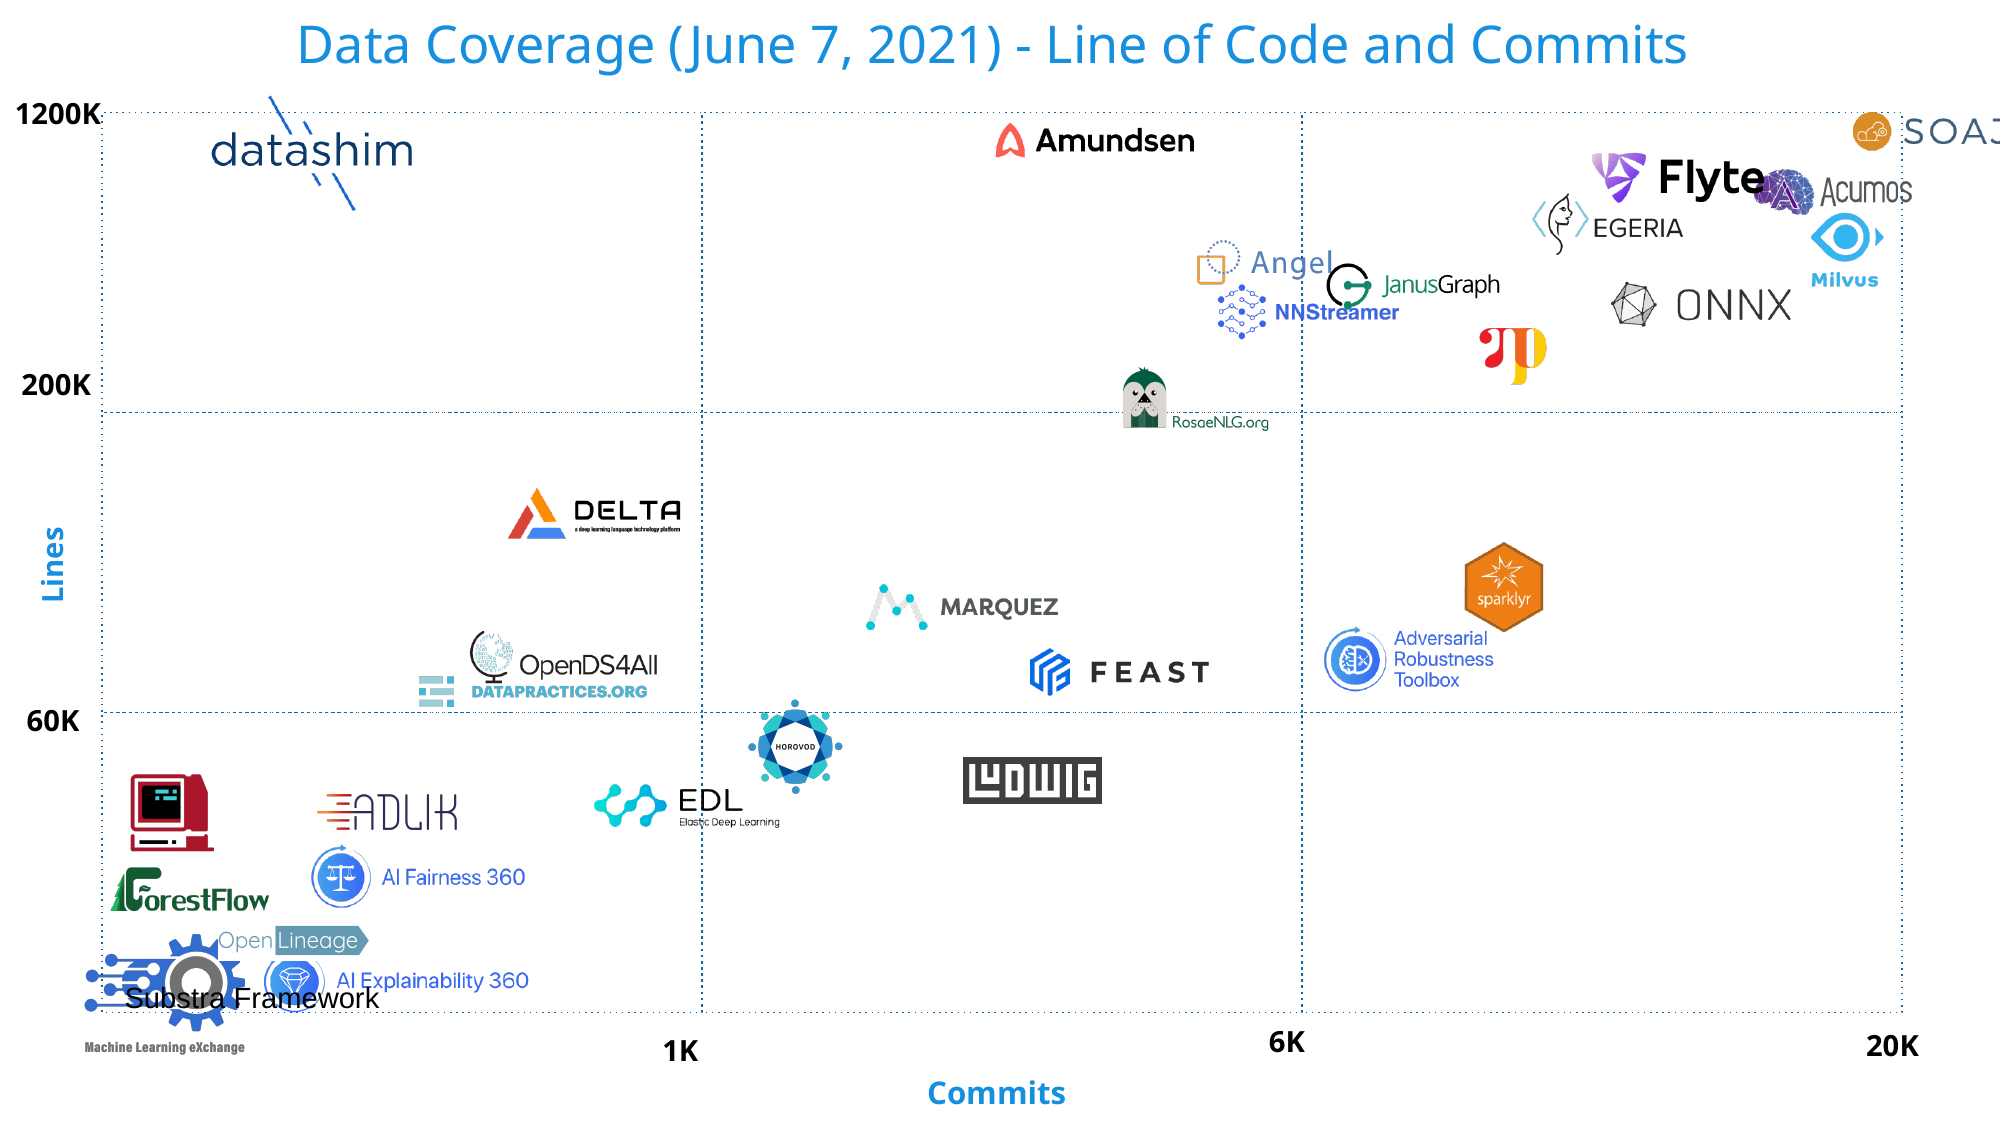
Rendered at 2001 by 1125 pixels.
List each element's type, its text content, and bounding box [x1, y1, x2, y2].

picture [211, 95, 412, 211]
picture [1607, 278, 1794, 330]
picture [864, 581, 1061, 632]
picture [1026, 644, 1213, 699]
picture [1194, 239, 1513, 341]
text_box 1K [647, 1024, 740, 1075]
picture [1479, 327, 1547, 385]
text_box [101, 112, 1903, 1013]
text_box 200K [0, 358, 96, 410]
text_box Lines [26, 490, 96, 641]
picture [504, 484, 683, 542]
picture [1848, 108, 2000, 154]
picture [963, 757, 1103, 804]
picture [317, 793, 457, 830]
text_box Data Coverage (June 7, 2021) - Line of Code and Commits [223, 3, 1777, 95]
picture [1529, 149, 1917, 288]
picture [309, 842, 530, 910]
picture [593, 698, 845, 829]
text_box 20K [1851, 1019, 1942, 1070]
picture [130, 774, 214, 852]
picture [419, 621, 660, 762]
picture [1317, 541, 1550, 697]
picture [63, 920, 533, 1057]
text_box 60K [11, 694, 96, 746]
text_box Commits [862, 1066, 1132, 1118]
picture [107, 863, 272, 914]
text_box 1200K [0, 87, 118, 139]
picture [994, 120, 1195, 158]
text_box 6K [1253, 1022, 1346, 1067]
picture [1119, 364, 1270, 432]
